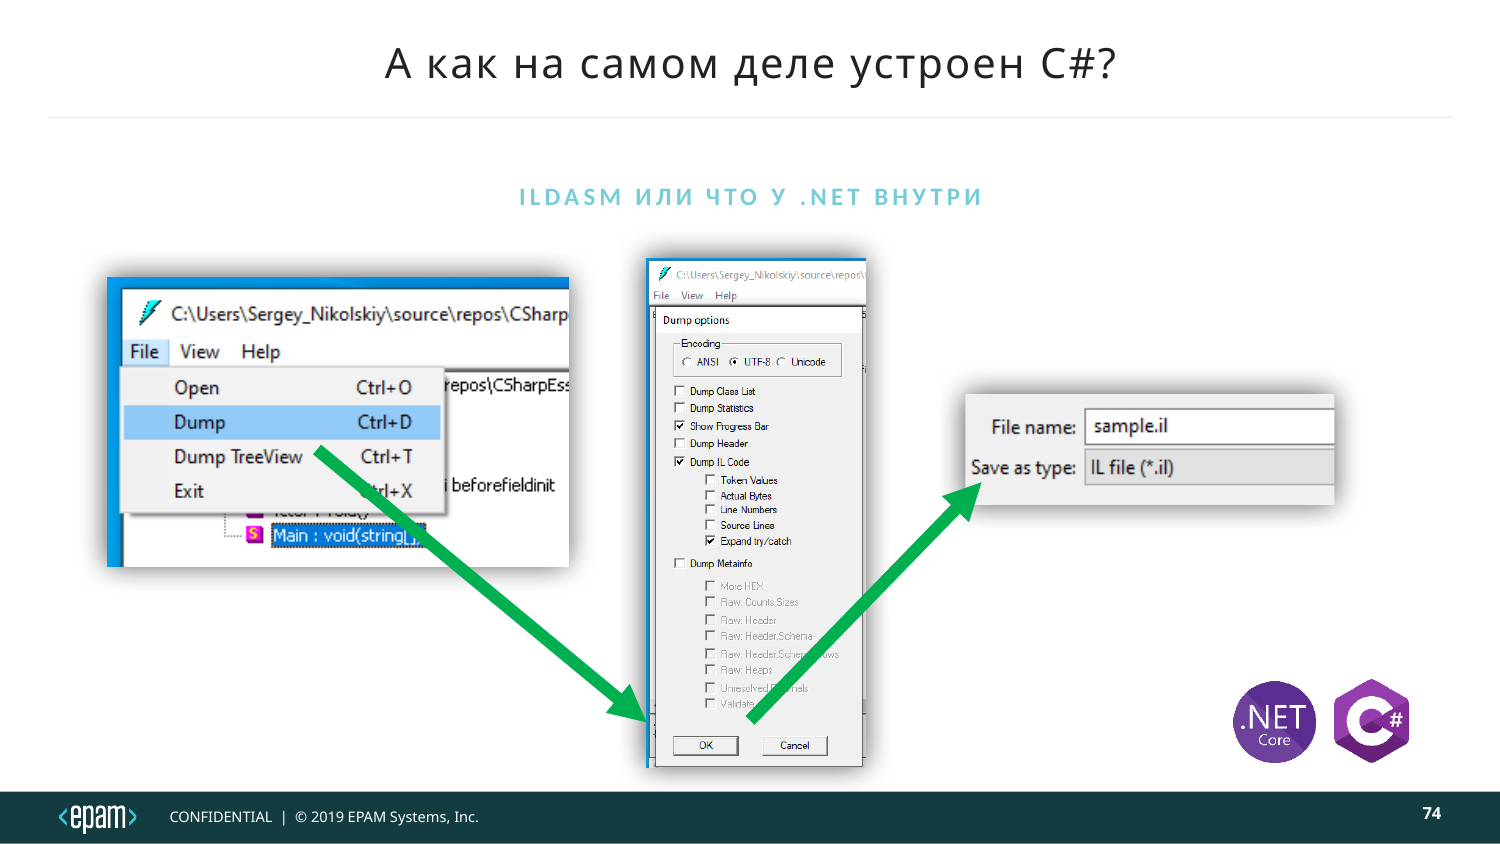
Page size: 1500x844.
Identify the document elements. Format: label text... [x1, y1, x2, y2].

list Ildasm или что у .net внутри [58, 177, 1442, 234]
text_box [317, 449, 647, 723]
title А как на самом деле устроен C#? [59, 37, 1442, 87]
slide_number 74 [1216, 791, 1442, 844]
picture [1233, 650, 1442, 791]
picture [120, 277, 569, 567]
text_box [749, 482, 982, 721]
picture [649, 258, 866, 768]
picture [965, 394, 1335, 505]
